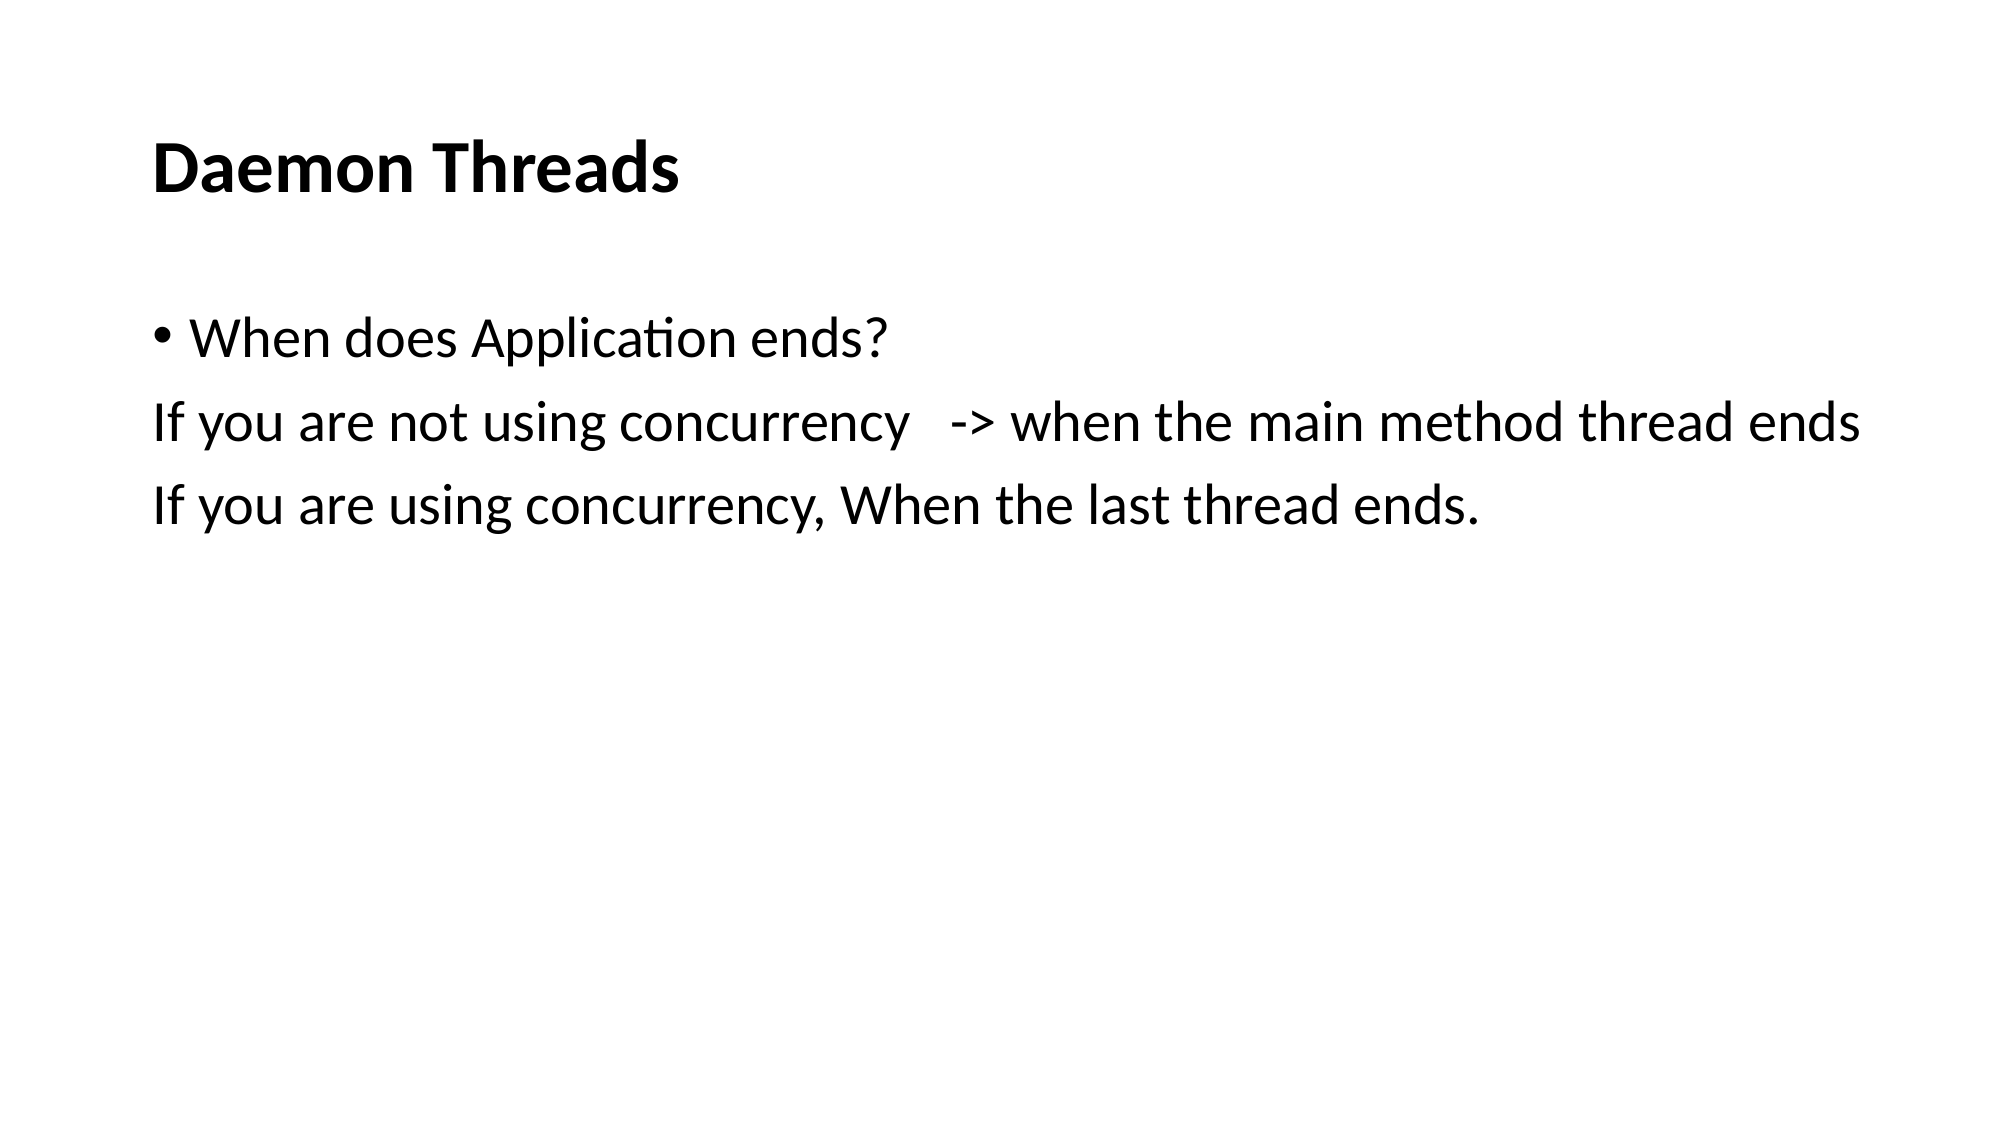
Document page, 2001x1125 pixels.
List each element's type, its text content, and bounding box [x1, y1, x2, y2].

list When does Application ends? If you are not using concurrency -> when the main method thread ends If you are using concurrency, When the last thread ends. [137, 299, 1926, 1014]
title Daemon Threads [137, 59, 1863, 278]
